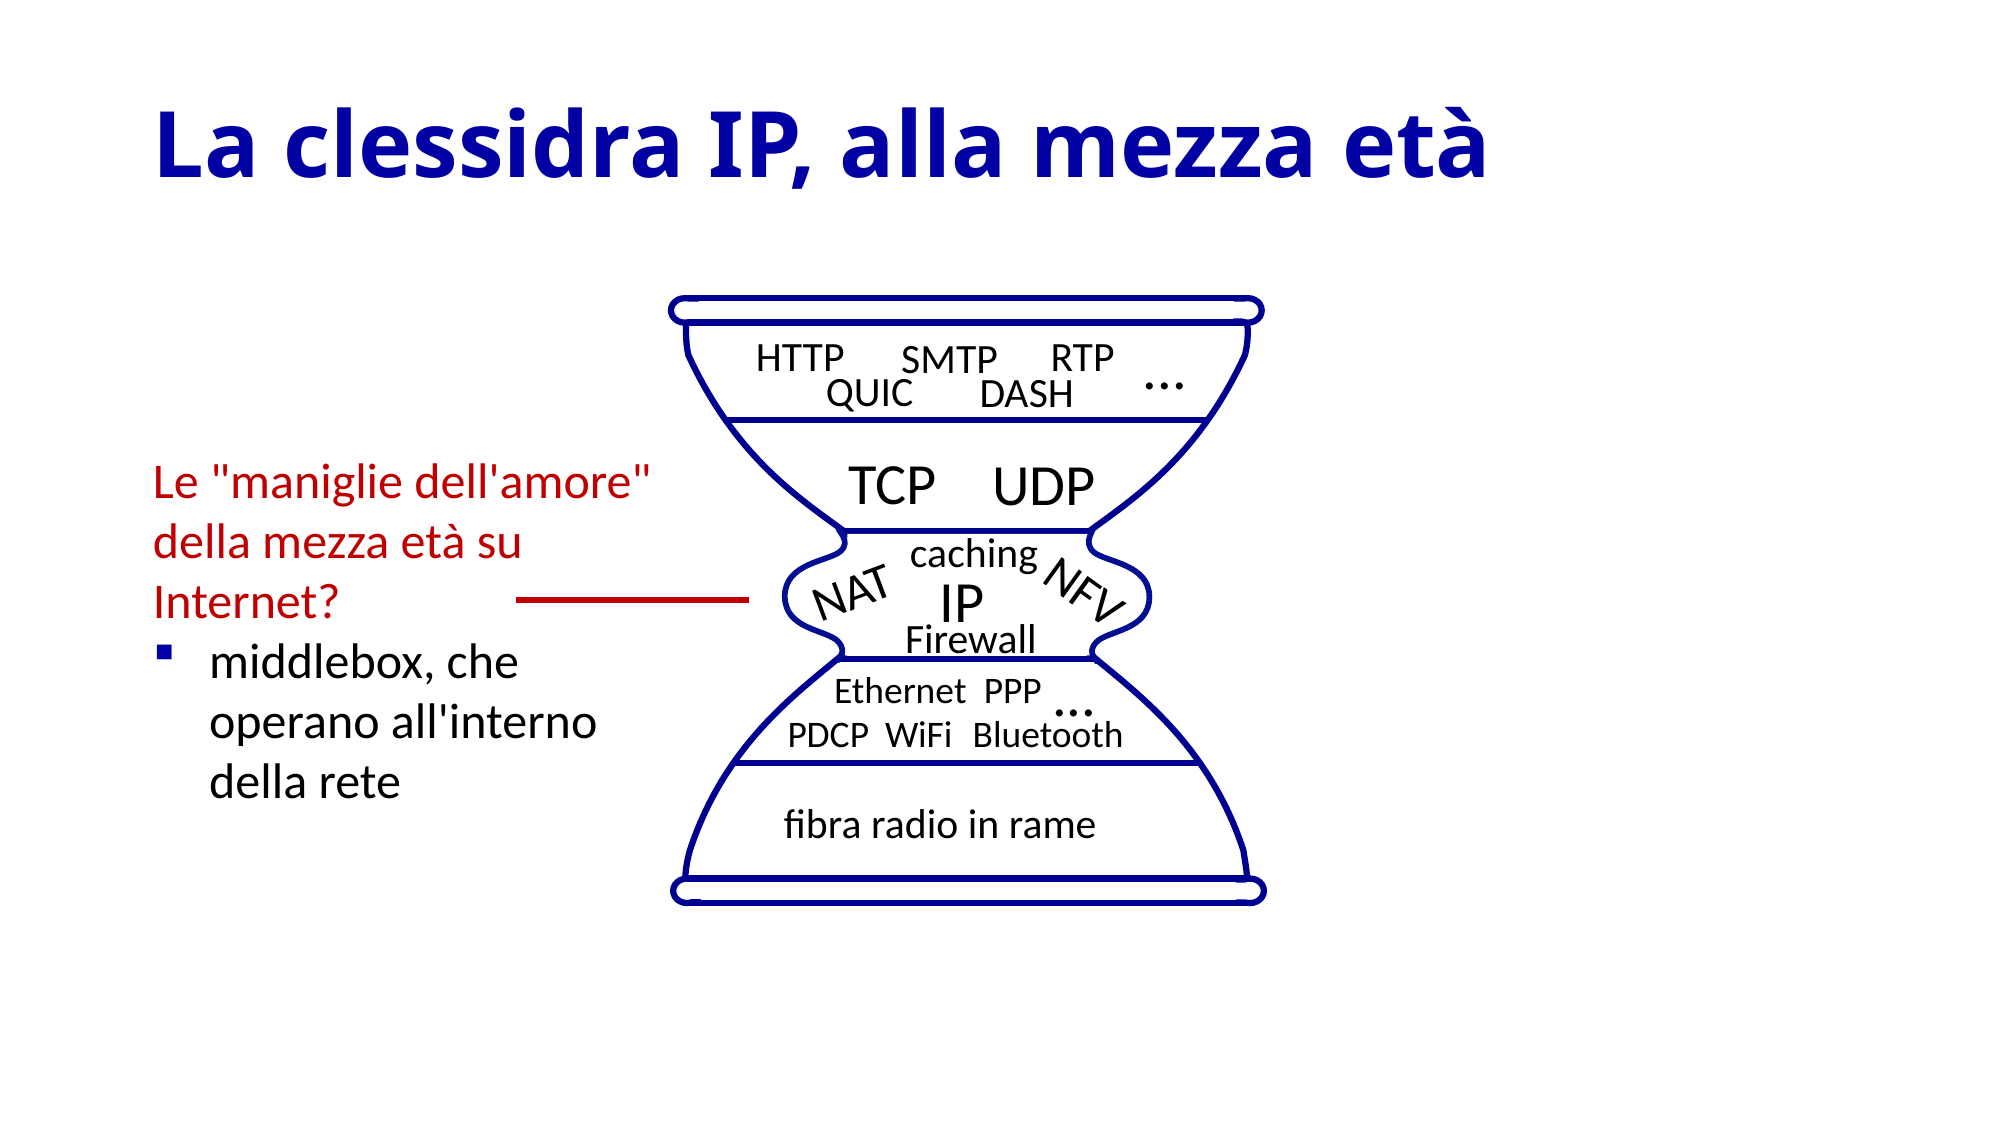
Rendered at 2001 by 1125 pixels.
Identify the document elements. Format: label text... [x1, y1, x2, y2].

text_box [795, 518, 1144, 671]
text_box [671, 296, 1264, 903]
title La clessidra IP, alla mezza età [137, 74, 1863, 221]
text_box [138, 441, 749, 760]
